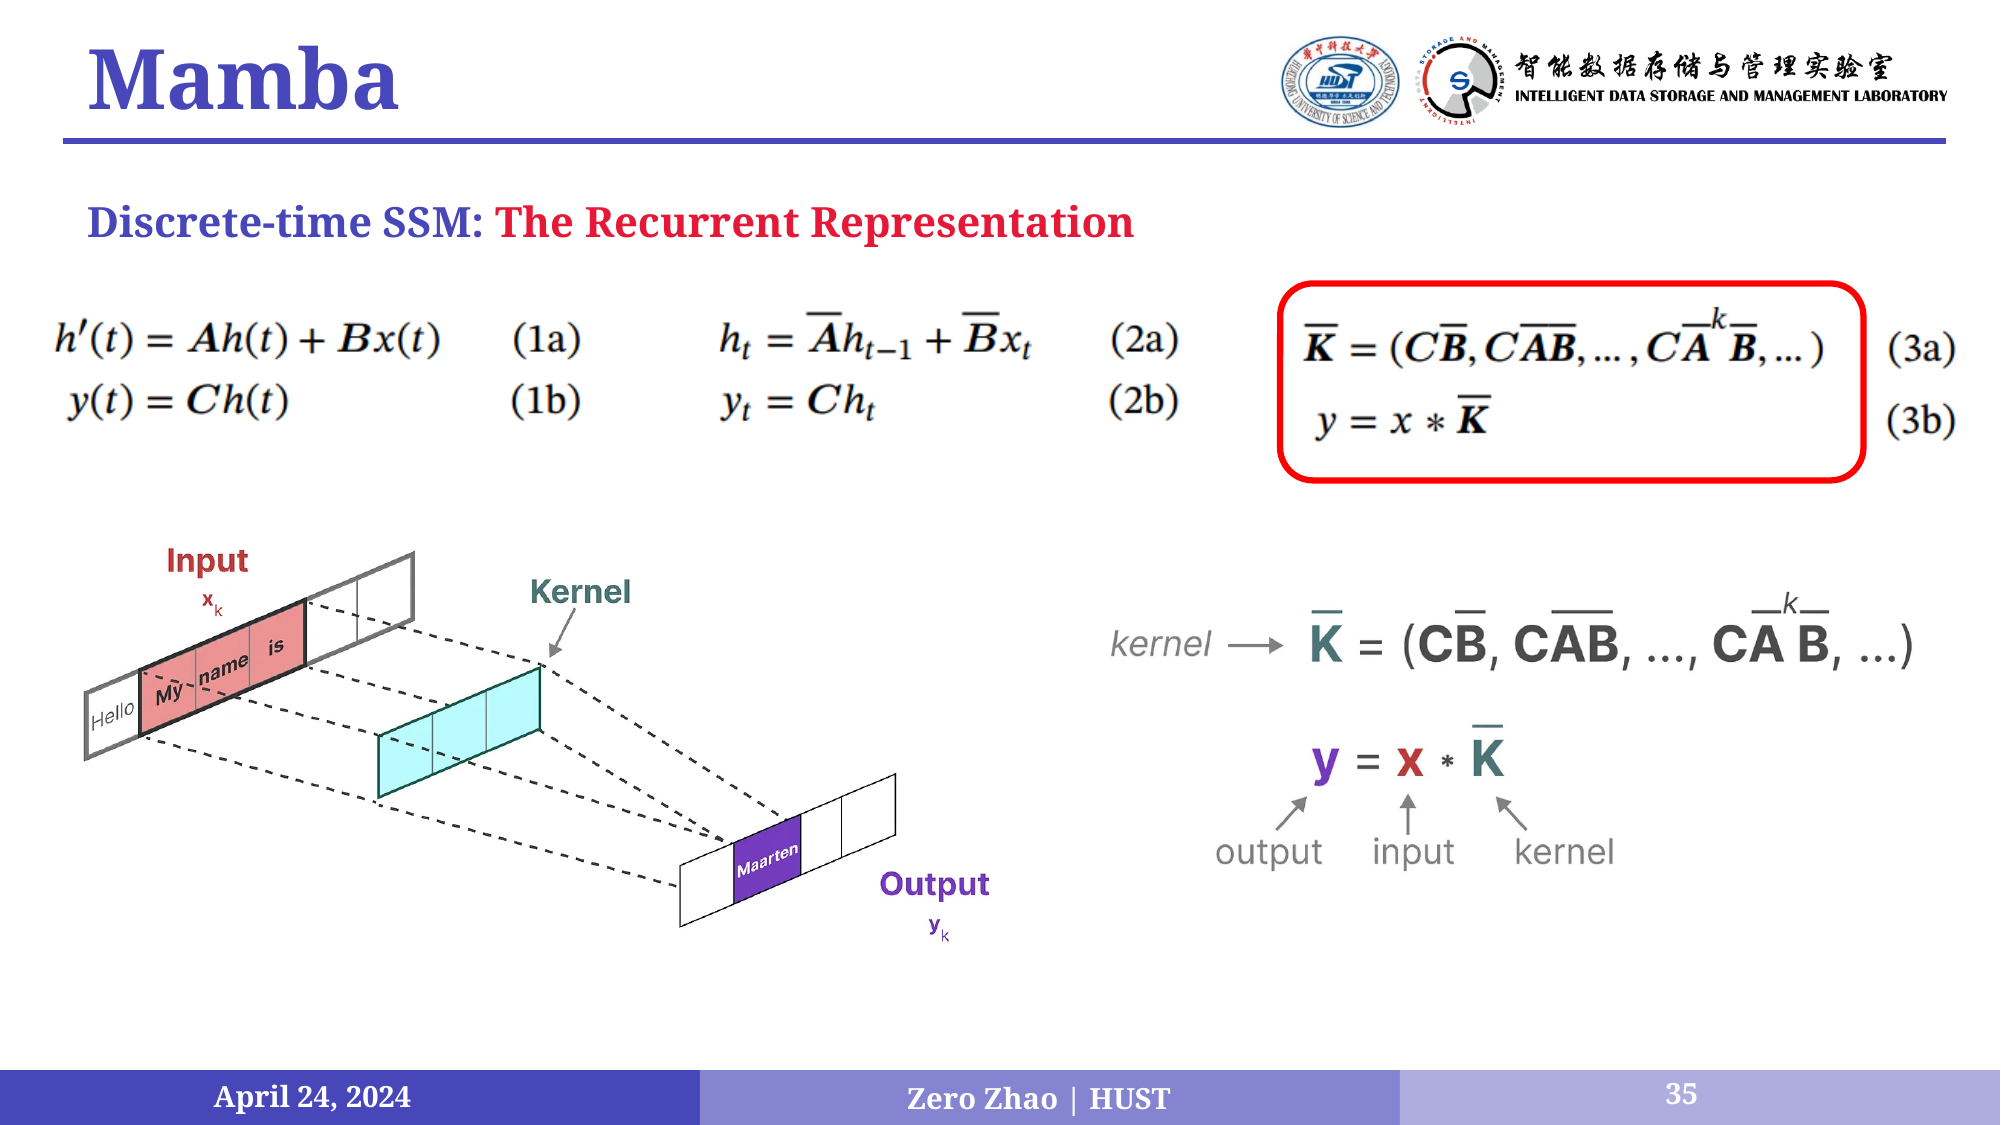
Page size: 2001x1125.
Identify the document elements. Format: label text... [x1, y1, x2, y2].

text_box [699, 1120, 1399, 1125]
text_box [1749, 1069, 2000, 1125]
text_box [502, 1069, 699, 1125]
picture [1409, 33, 1955, 128]
text_box [1285, 467, 1859, 482]
text_box [699, 1069, 1399, 1075]
picture [23, 516, 2000, 953]
picture [1280, 35, 1400, 128]
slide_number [198, 1065, 502, 1125]
slide_number 35 [1615, 1050, 1749, 1125]
text_box [1399, 1069, 1615, 1125]
footer Zero Zhao | HUST [671, 1075, 1414, 1120]
text_box Discrete-time SSM: The Recurrent Representation [72, 188, 1356, 254]
picture [0, 269, 2000, 467]
text_box Mamba [72, 29, 1188, 135]
text_box [0, 1069, 198, 1125]
